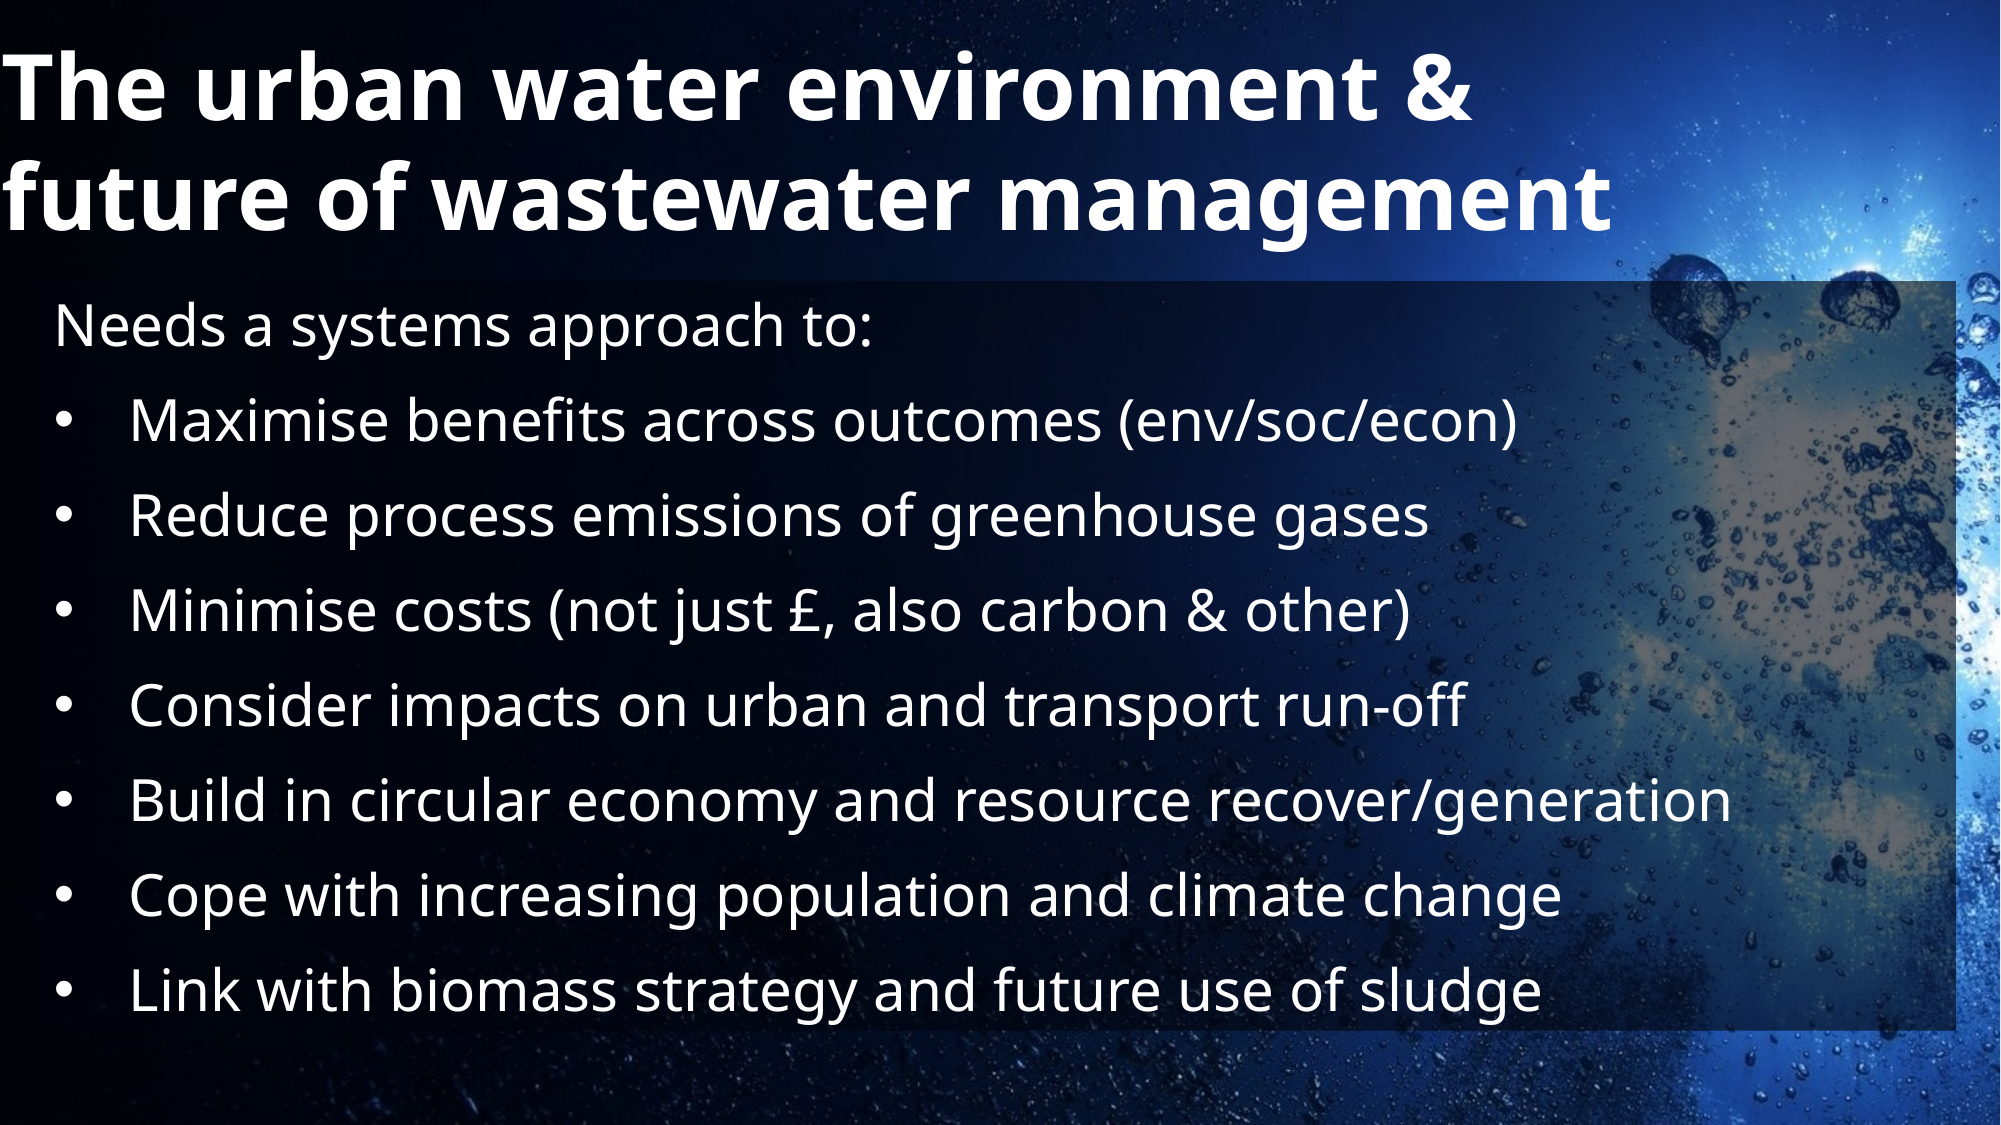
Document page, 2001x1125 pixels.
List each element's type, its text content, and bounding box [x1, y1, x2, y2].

text_box Needs a systems approach to: Maximise benefits across outcomes (env/soc/econ) Reduce process emissions of greenhouse gases Minimise costs (not just £, also carbon & other) Consider impacts on urban and transport run-off Build in circular economy and resource recover/generation Cope with increasing population and climate change Link with biomass strategy and future use of sludge [39, 281, 1956, 1031]
text_box The urban water environment & future of wastewater management [0, 21, 1629, 257]
picture [0, 0, 2001, 1125]
